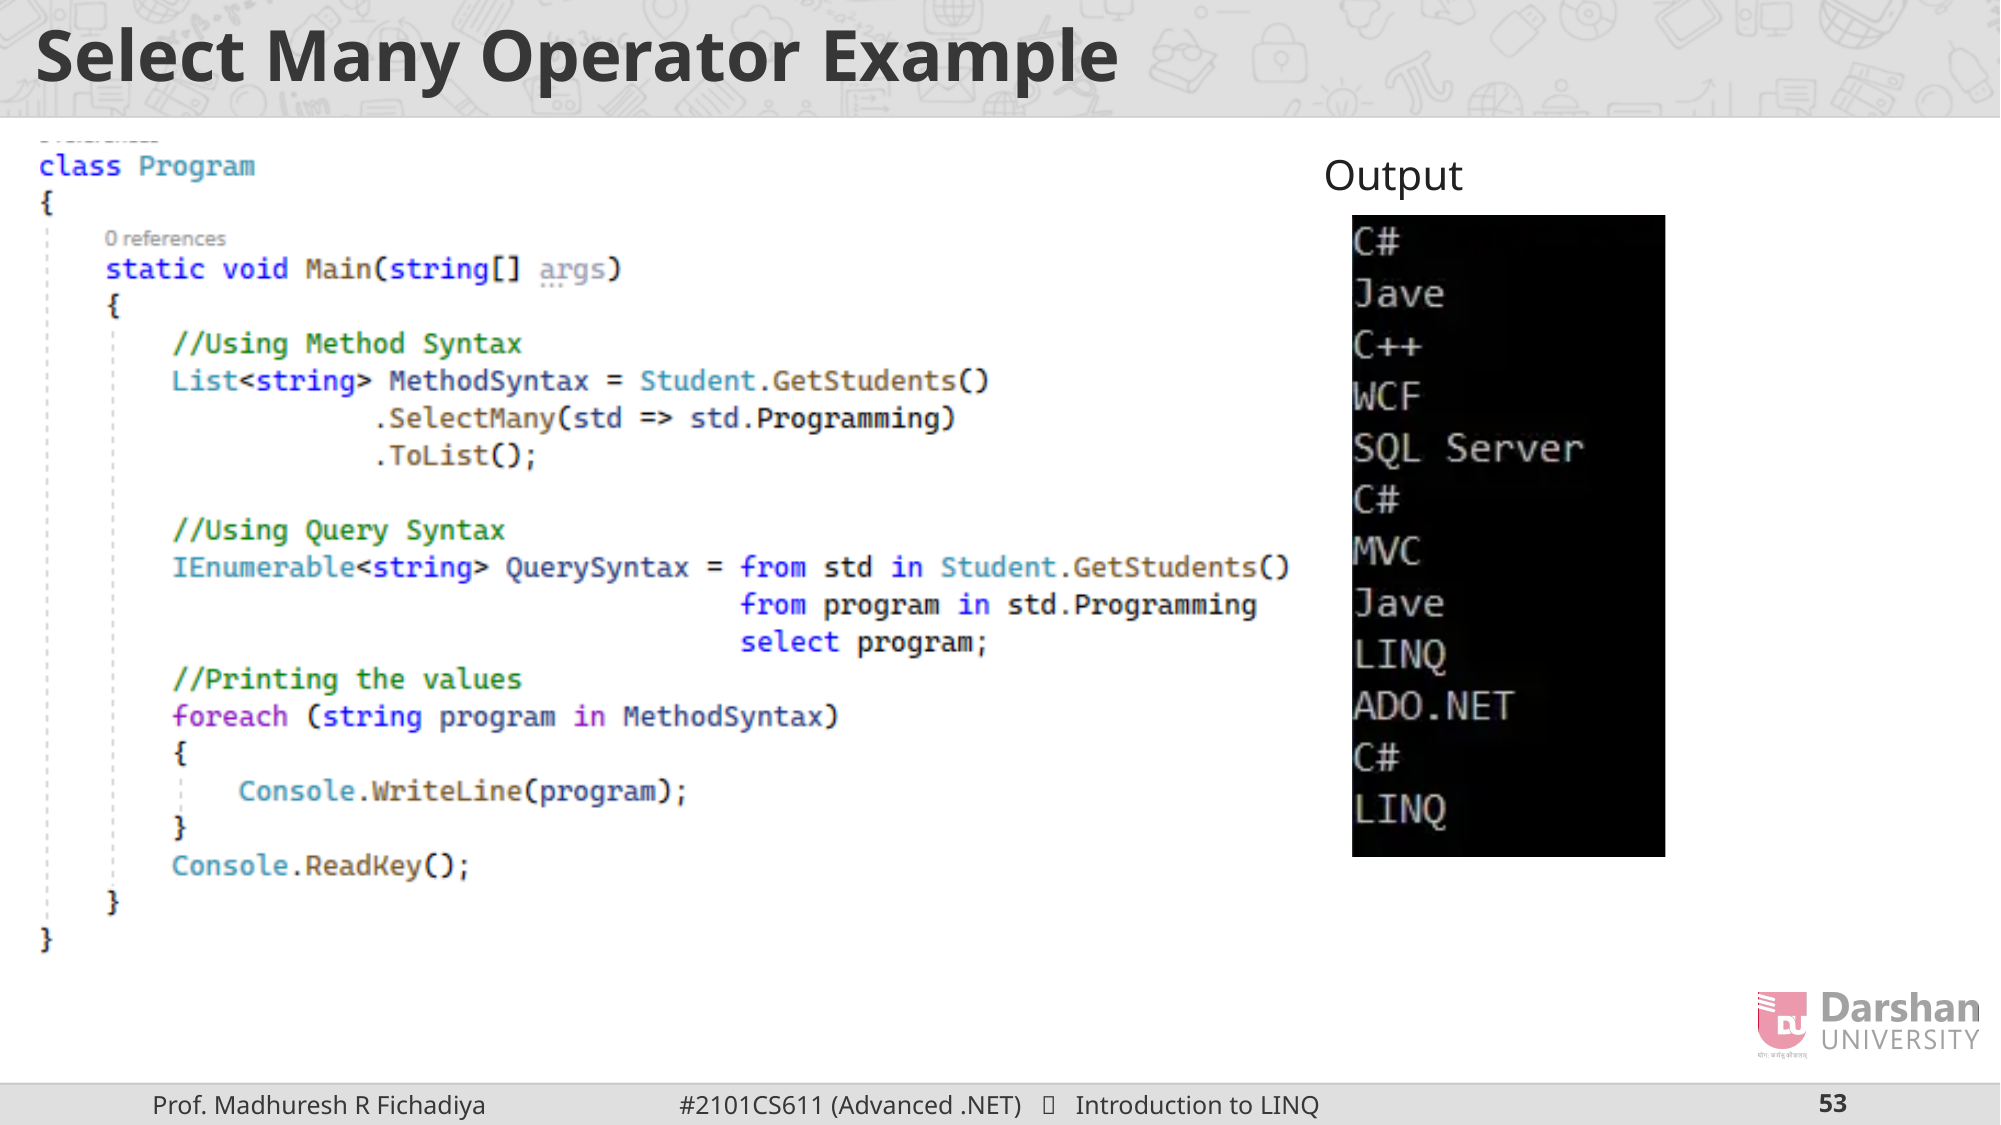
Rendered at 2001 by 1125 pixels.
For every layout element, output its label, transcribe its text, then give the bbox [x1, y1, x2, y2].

text_box Output [1323, 141, 1478, 207]
table_cell CE [1758, 992, 1979, 1059]
picture [1352, 215, 1666, 857]
title Select Many Operator Example [0, 0, 2000, 117]
picture [40, 141, 1323, 957]
